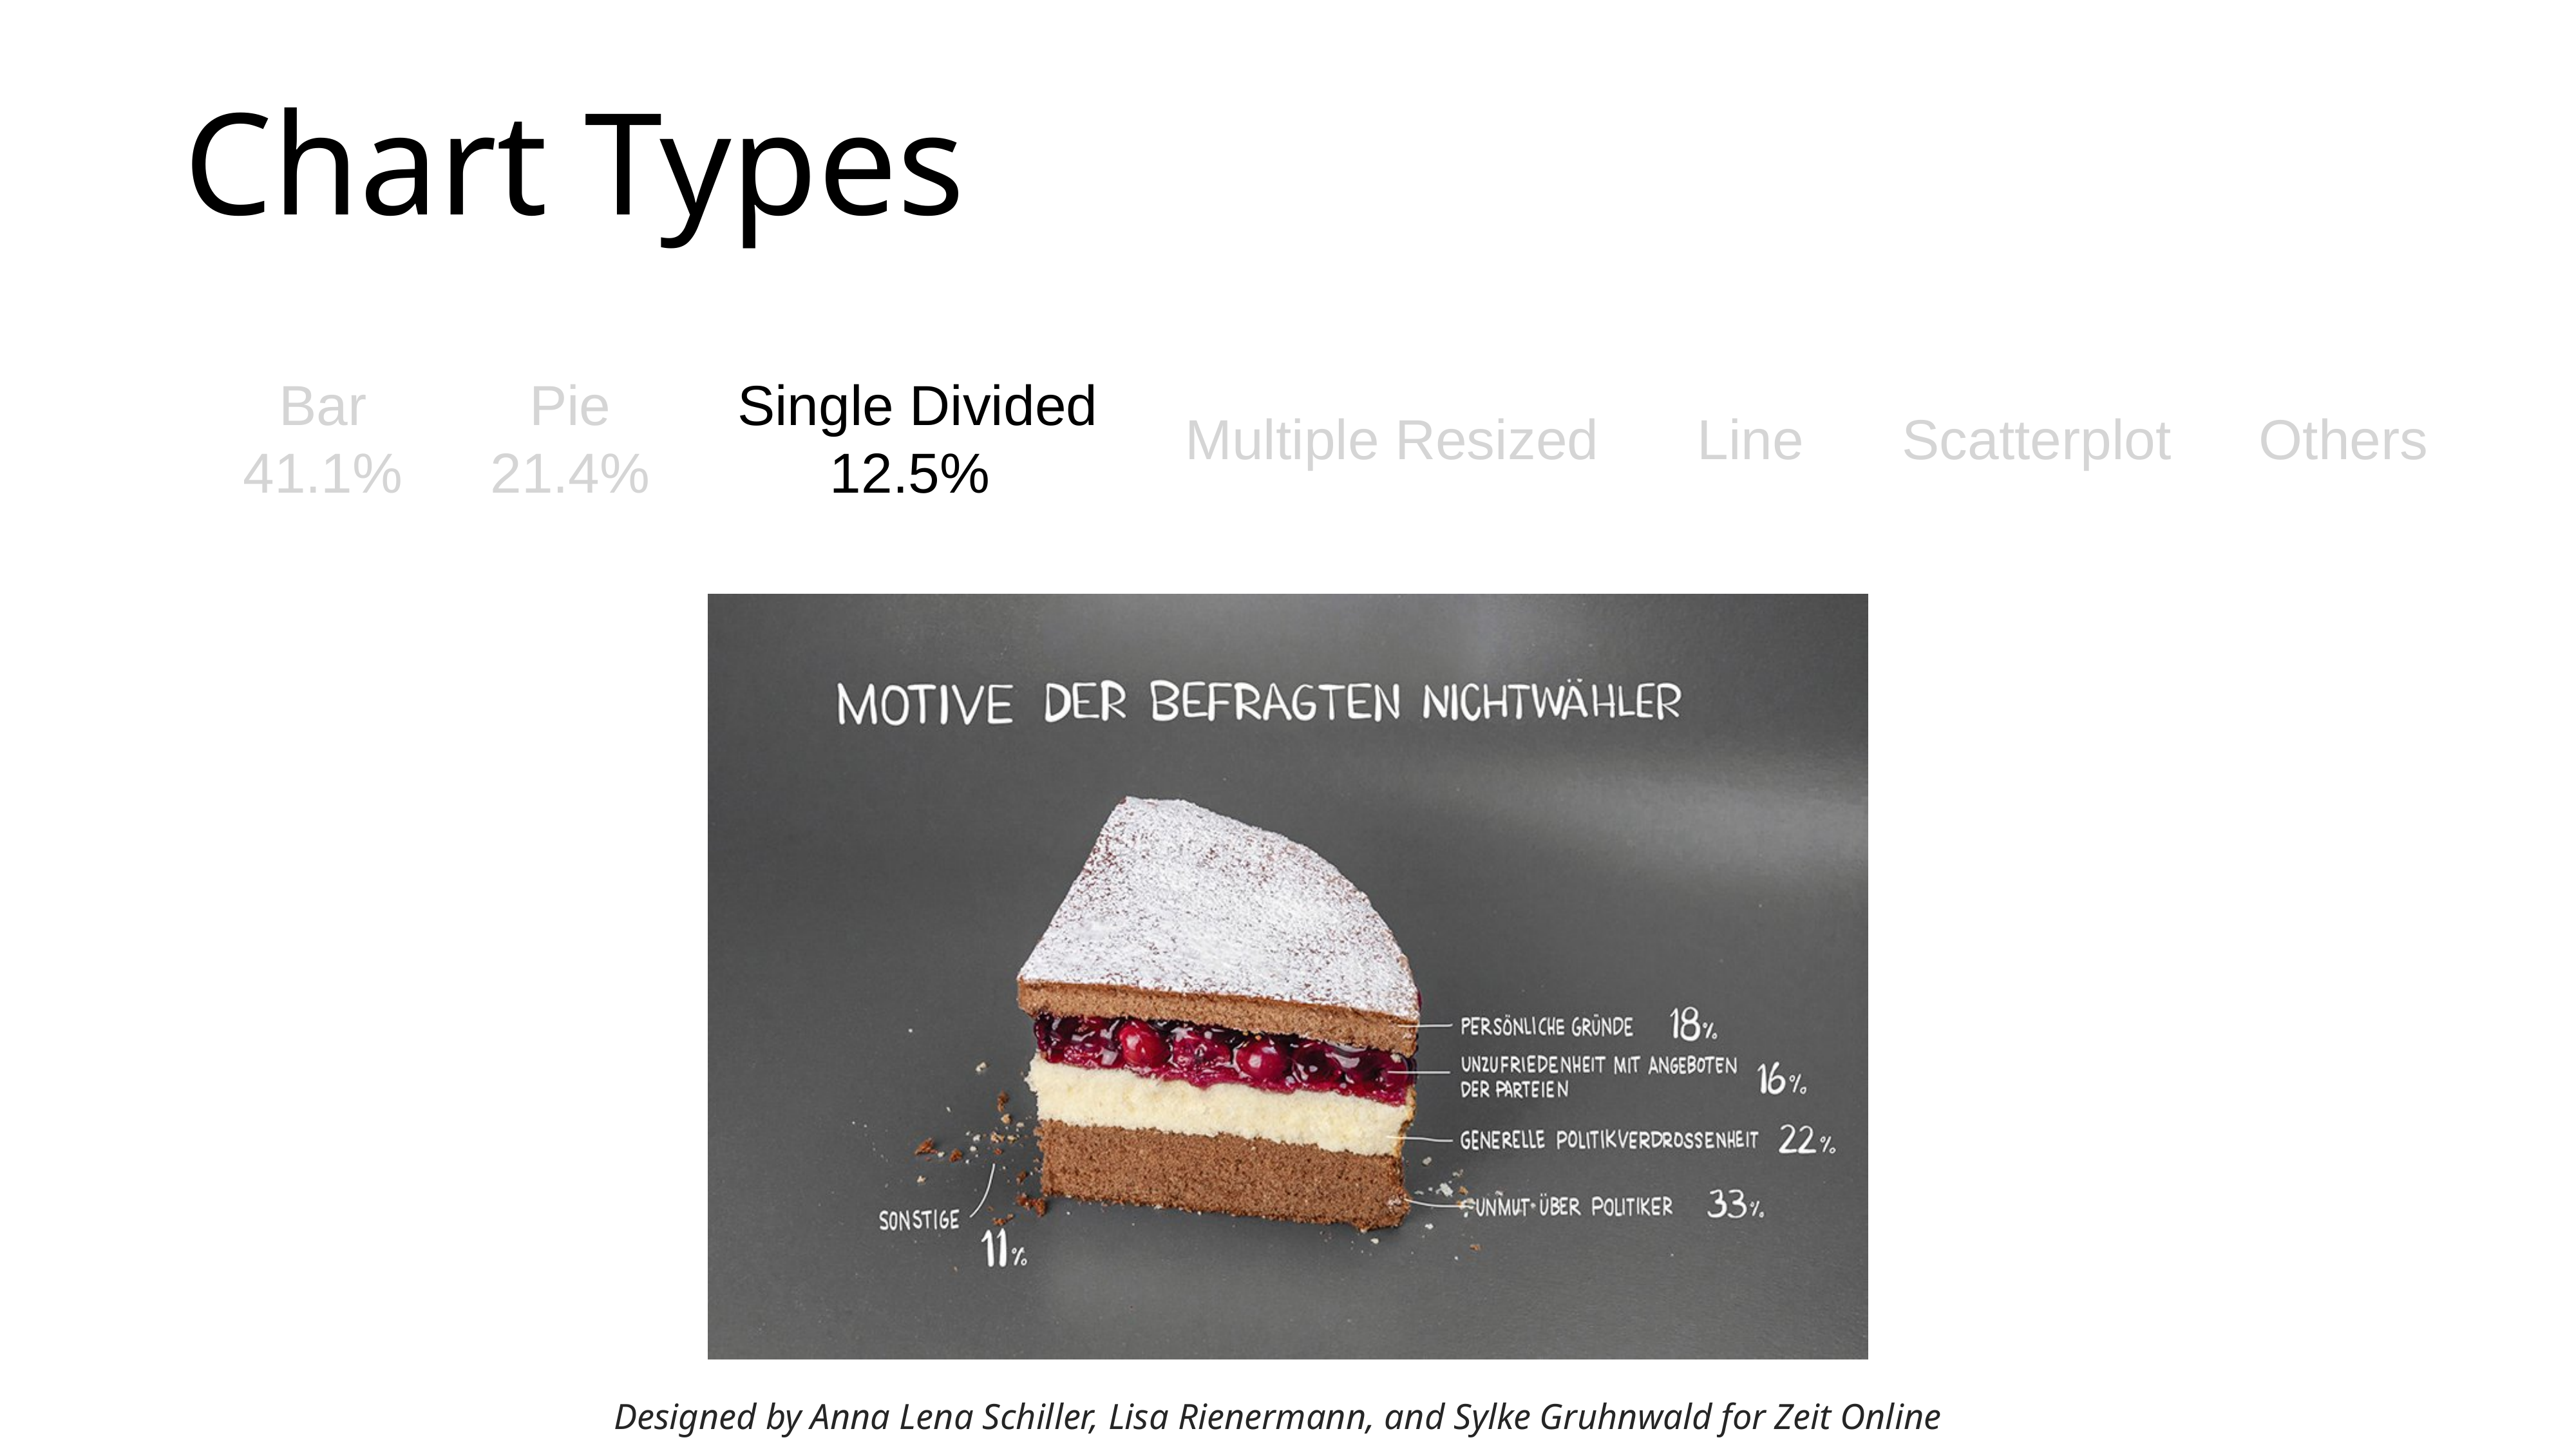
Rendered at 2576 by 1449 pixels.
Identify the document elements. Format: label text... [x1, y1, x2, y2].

text_box Designed by Anna Lena Schiller, Lisa Rienermann, and Sylke Gruhnwald for Zeit Online [608, 1389, 1968, 1442]
picture [708, 594, 1868, 1359]
text_box Line [1692, 397, 1810, 476]
text_box Single Divided 12.5% [732, 363, 1104, 510]
title Chart Types [178, 37, 2398, 279]
text_box Pie 21.4% [484, 363, 656, 510]
text_box Scatterplot [1897, 397, 2177, 476]
text_box Bar 41.1% [237, 363, 410, 510]
text_box Multiple Resized [1179, 397, 1605, 476]
text_box Others [2253, 397, 2434, 476]
